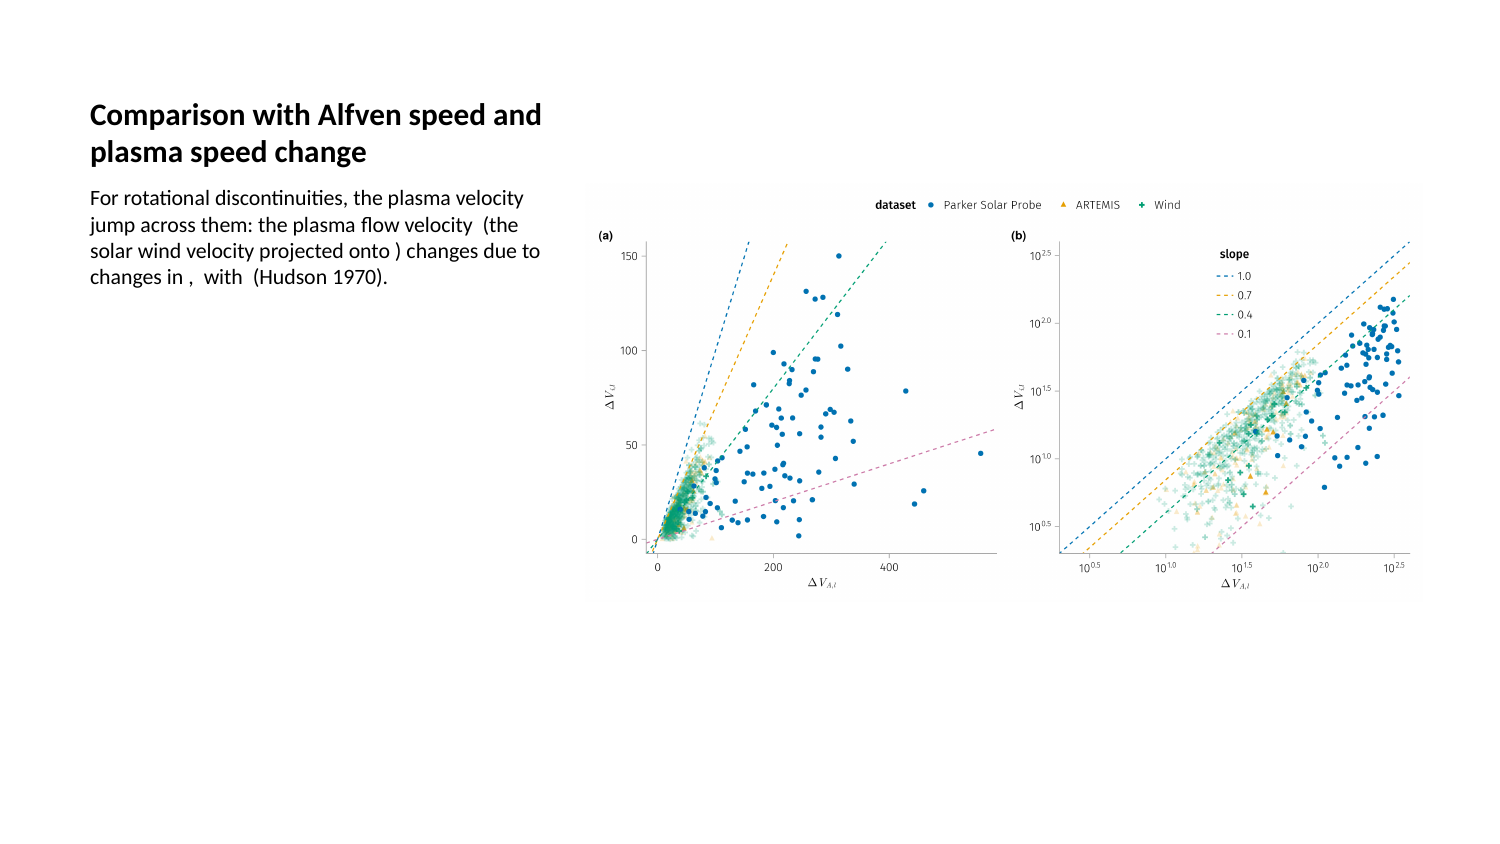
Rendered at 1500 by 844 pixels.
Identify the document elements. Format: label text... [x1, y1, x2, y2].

picture [585, 183, 1424, 603]
title Comparison with Alfven speed and plasma speed change [75, 33, 569, 177]
